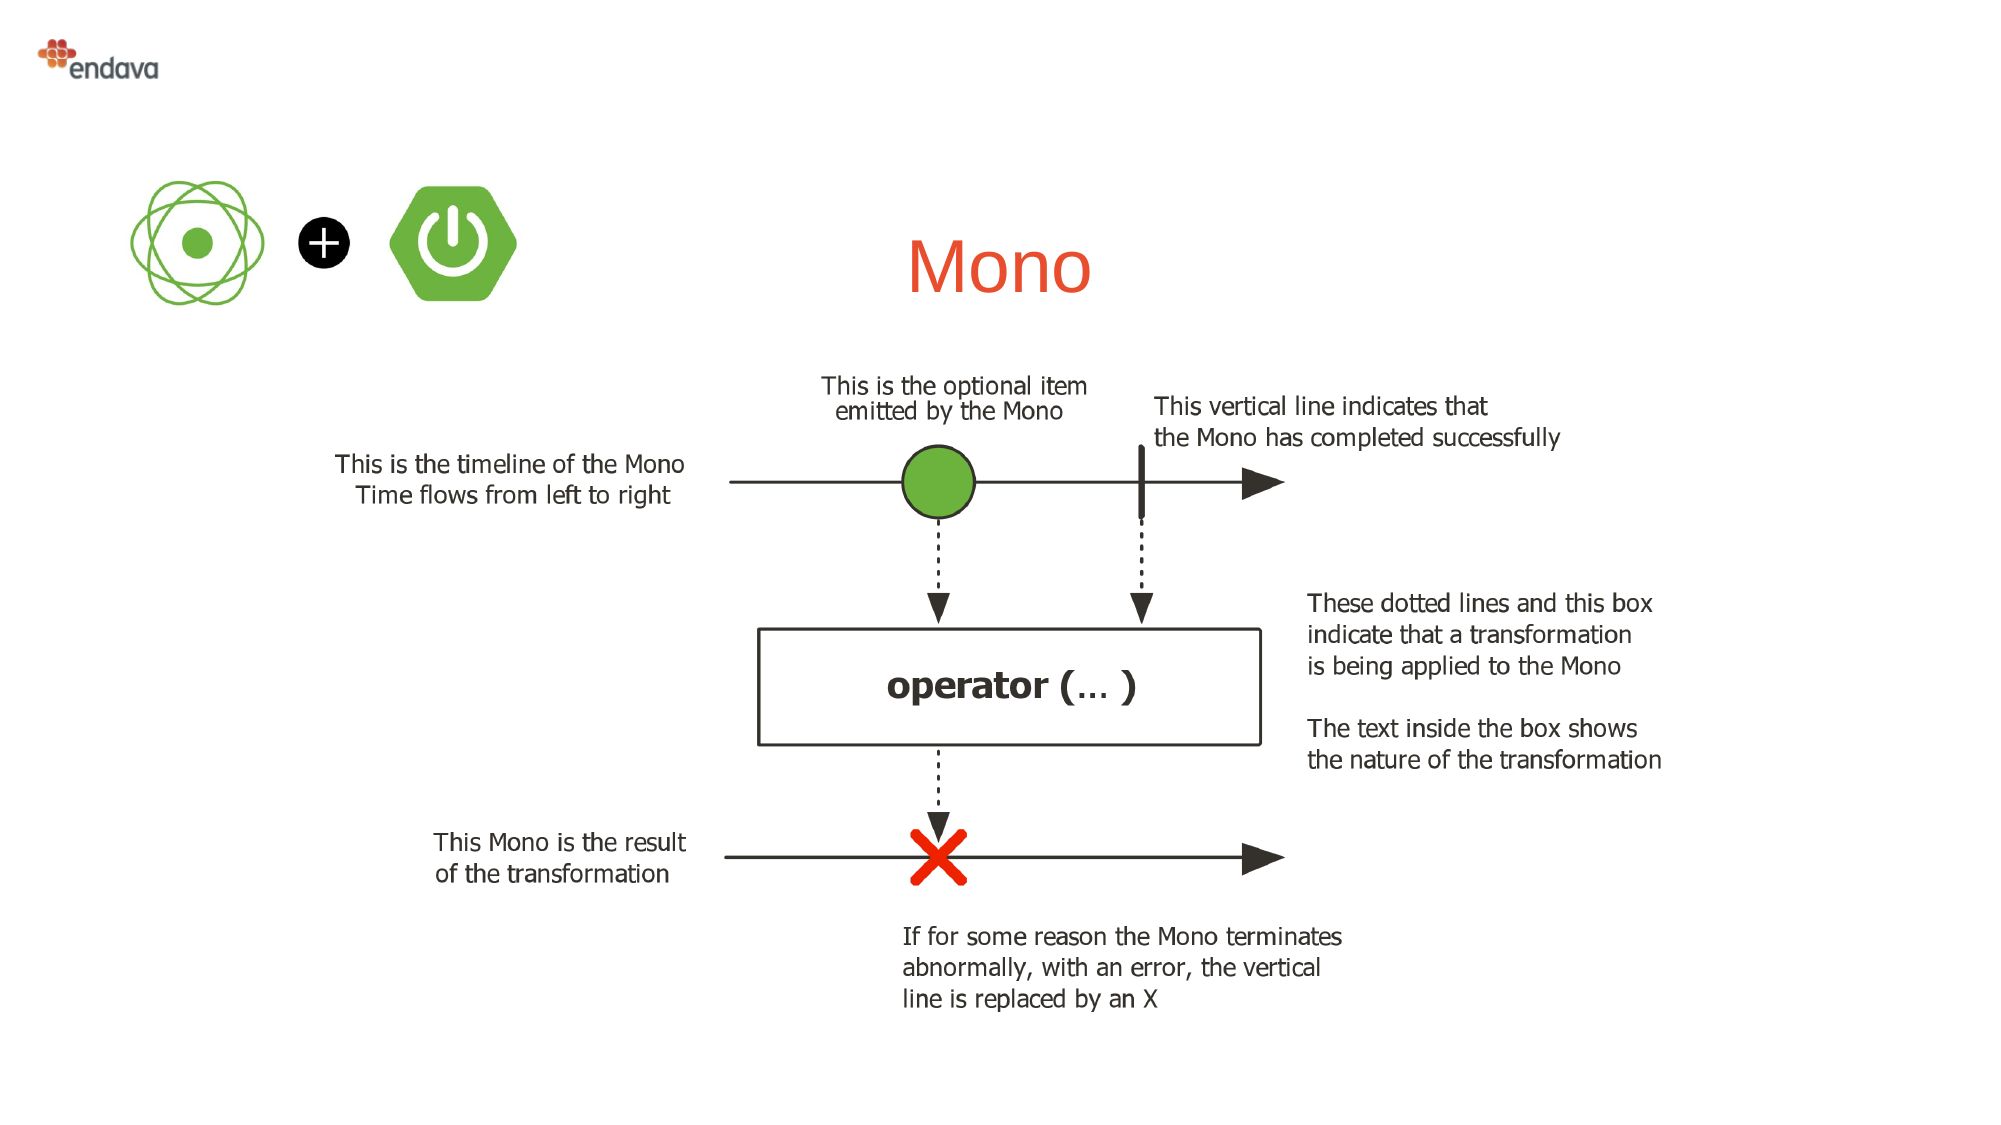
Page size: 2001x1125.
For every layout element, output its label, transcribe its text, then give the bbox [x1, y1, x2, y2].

text_box Mono [657, 210, 1343, 316]
picture [0, 0, 1665, 1012]
